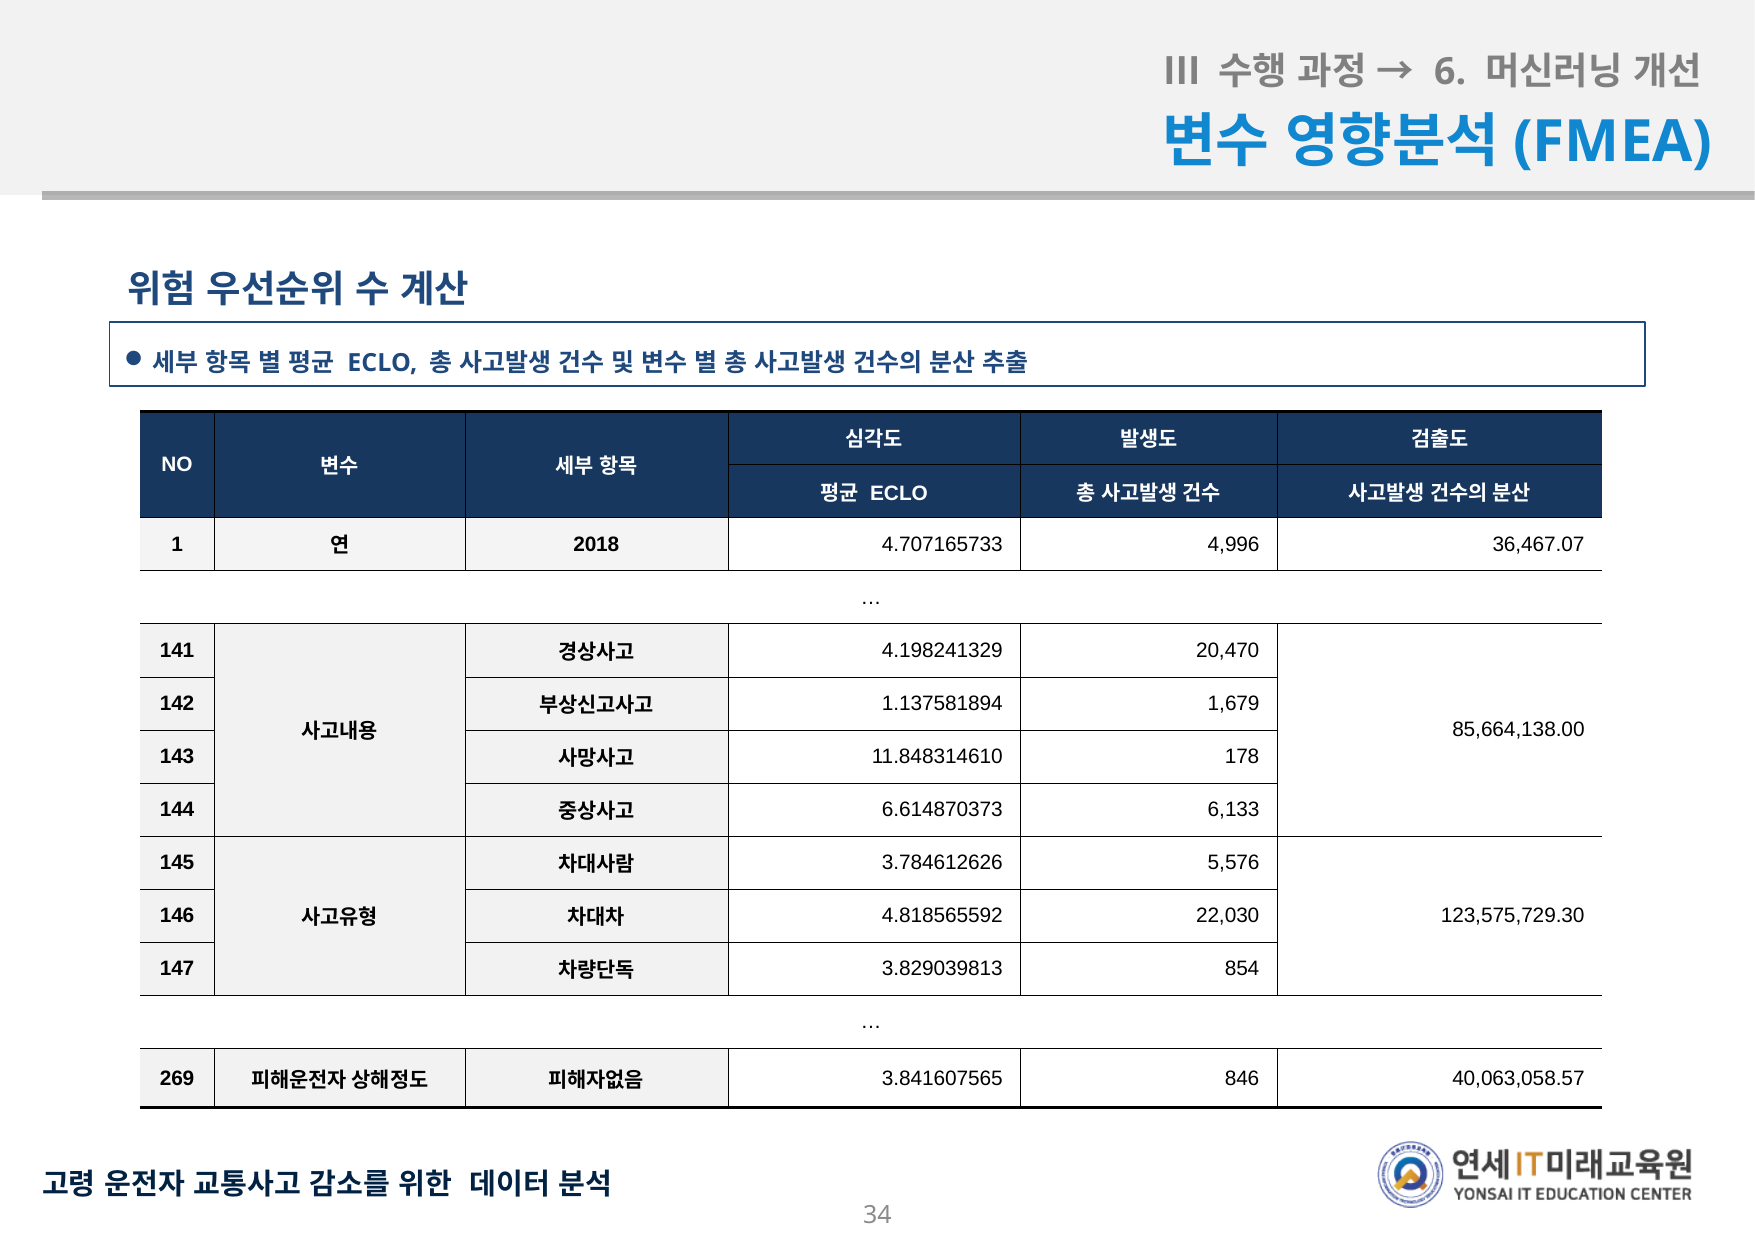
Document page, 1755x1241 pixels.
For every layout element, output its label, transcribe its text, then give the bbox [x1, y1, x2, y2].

table_cell 중상사고 [466, 784, 728, 836]
table_cell 854 [1021, 943, 1277, 995]
table_cell 1.137581894 [729, 678, 1020, 730]
picture [42, 182, 1755, 209]
table_cell 269 [140, 1049, 214, 1106]
text_box 위험 우선순위 수 계산 [110, 256, 1647, 320]
table_header 검출도 [1278, 413, 1602, 464]
table_cell 4.818565592 [729, 890, 1020, 942]
table_cell 40,063,058.57 [1278, 1049, 1602, 1106]
table_cell 차대사람 [466, 837, 728, 889]
table_cell 5,576 [1021, 837, 1277, 889]
table_cell 1,679 [1021, 678, 1277, 730]
table_header 세부 항목 [466, 413, 728, 517]
table_header 발생도 [1021, 413, 1277, 464]
table_cell 사고유형 [215, 837, 465, 995]
table_header NO [140, 413, 214, 517]
table_cell 피해자없음 [466, 1049, 728, 1106]
table_cell 4.707165733 [729, 518, 1020, 570]
table_cell … [140, 996, 1602, 1048]
table_cell … [140, 571, 1602, 623]
table_cell 846 [1021, 1049, 1277, 1106]
table_cell 부상신고사고 [466, 678, 728, 730]
table_cell 3.829039813 [729, 943, 1020, 995]
table_cell 143 [140, 731, 214, 783]
table_cell 36,467.07 [1278, 518, 1602, 570]
table_cell 20,470 [1021, 624, 1277, 677]
table_cell 사고발생 건수의 분산 [1278, 465, 1602, 517]
table_cell 147 [140, 943, 214, 995]
table_cell 총 사고발생 건수 [1021, 465, 1277, 517]
table_cell 2018 [466, 518, 728, 570]
table_cell 123,575,729.30 [1278, 837, 1602, 995]
table_cell 1 [140, 518, 214, 570]
text_box 세부 항목 별 평균 ECLO, 총 사고발생 건수 및 변수 별 총 사고발생 건수의 분산 추출 [108, 320, 1647, 388]
table_cell 145 [140, 837, 214, 889]
table_cell 142 [140, 678, 214, 730]
table_cell 6,133 [1021, 784, 1277, 836]
table_cell 평균 ECLO [729, 465, 1020, 517]
table_cell 4.198241329 [729, 624, 1020, 677]
slide_number 34 [702, 1185, 1053, 1241]
table_cell 경상사고 [466, 624, 728, 677]
table_cell 차량단독 [466, 943, 728, 995]
table_cell 4,996 [1021, 518, 1277, 570]
table_cell 11.848314610 [729, 731, 1020, 783]
table_cell 144 [140, 784, 214, 836]
table_cell 141 [140, 624, 214, 677]
table_cell 차대차 [466, 890, 728, 942]
table_cell 사고내용 [215, 624, 465, 836]
table_cell 22,030 [1021, 890, 1277, 942]
picture [1377, 1141, 1702, 1208]
table_cell 6.614870373 [729, 784, 1020, 836]
table_cell 3.784612626 [729, 837, 1020, 889]
table_cell 85,664,138.00 [1278, 624, 1602, 836]
table_cell 146 [140, 890, 214, 942]
table_cell 178 [1021, 731, 1277, 783]
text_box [391, 39, 1728, 182]
table_cell 3.841607565 [729, 1049, 1020, 1106]
table_cell 피해운전자 상해정도 [215, 1049, 465, 1106]
table_cell 연 [215, 518, 465, 570]
table_cell 사망사고 [466, 731, 728, 783]
table_header 변수 [215, 413, 465, 517]
table_header 심각도 [729, 413, 1020, 464]
